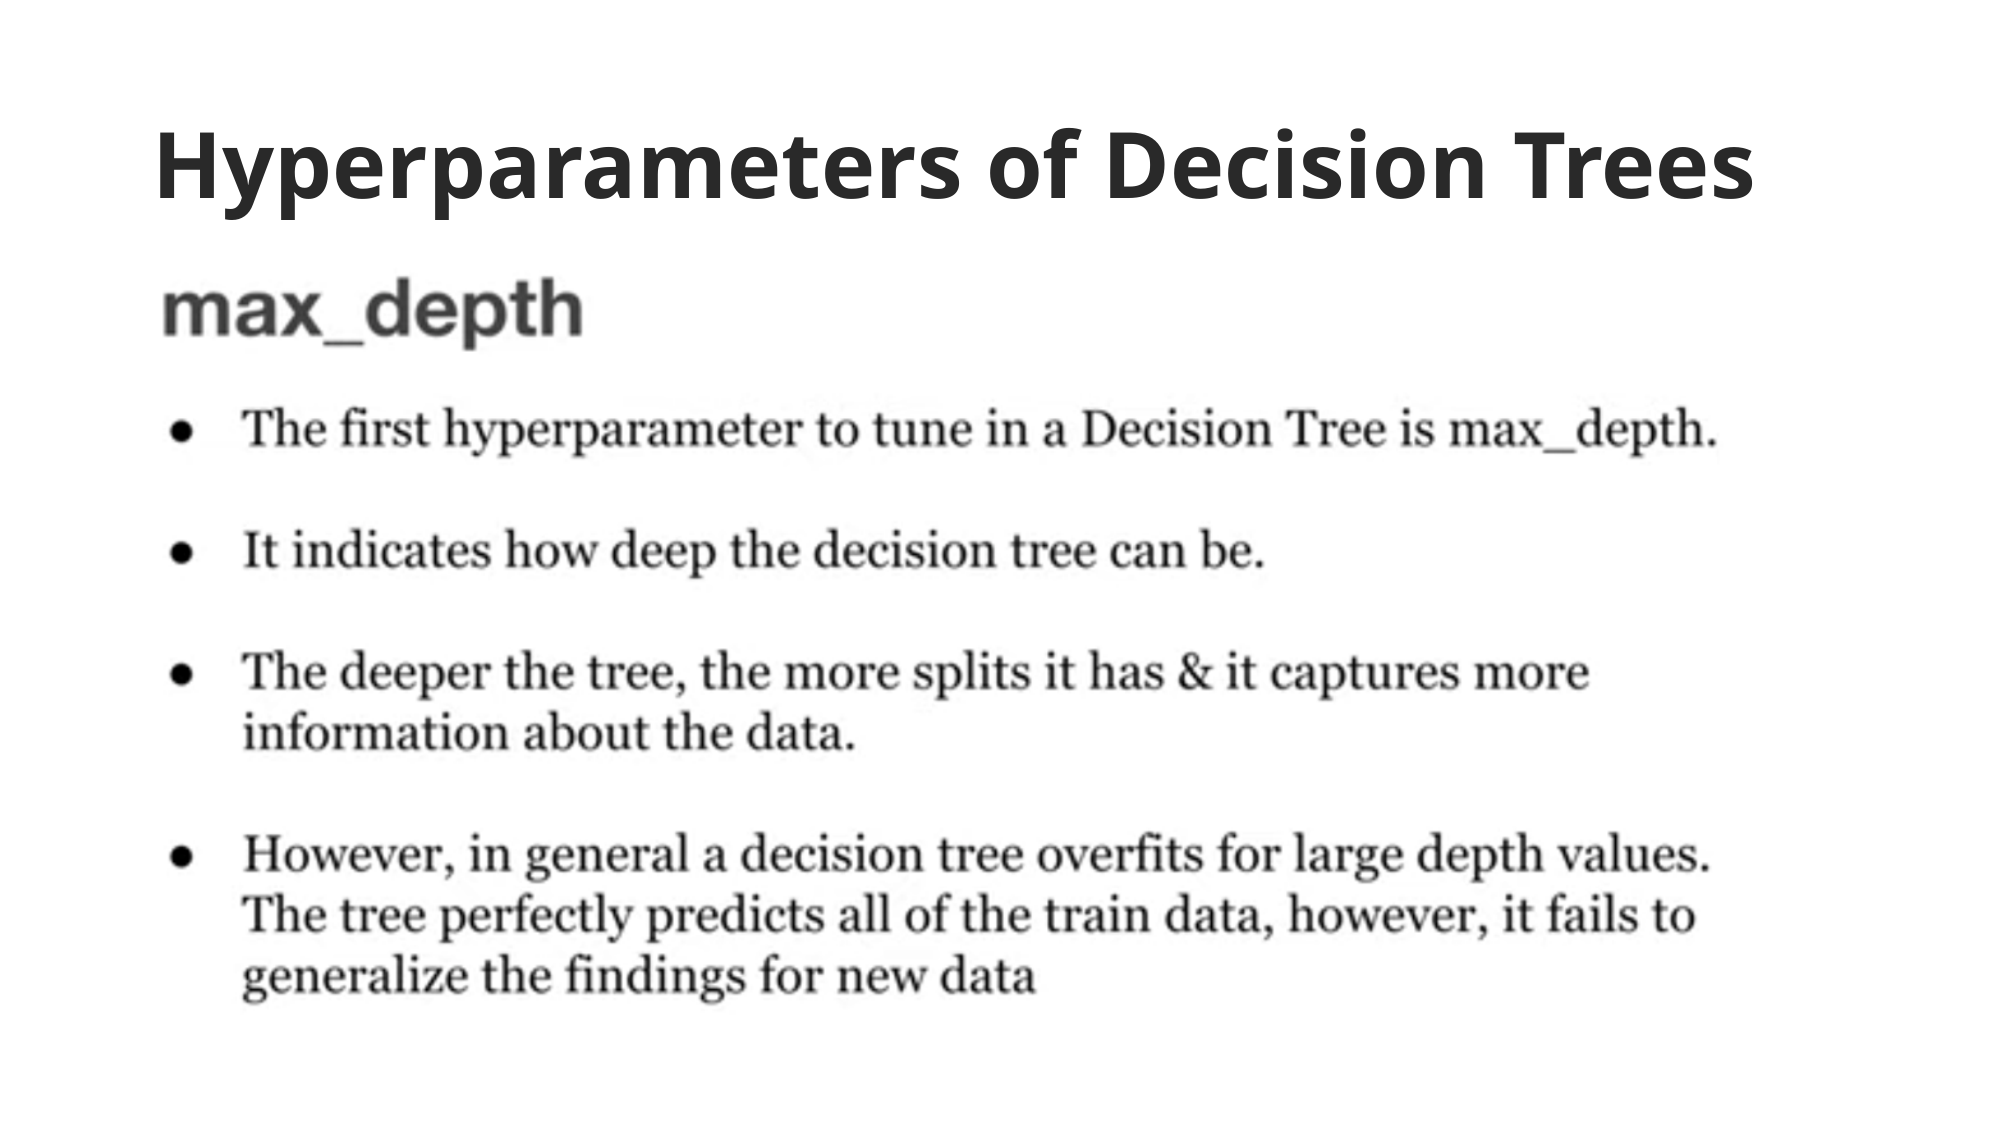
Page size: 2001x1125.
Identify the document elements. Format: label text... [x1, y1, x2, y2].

title Hyperparameters of Decision Trees [137, 59, 1863, 278]
picture [68, 266, 1794, 1039]
